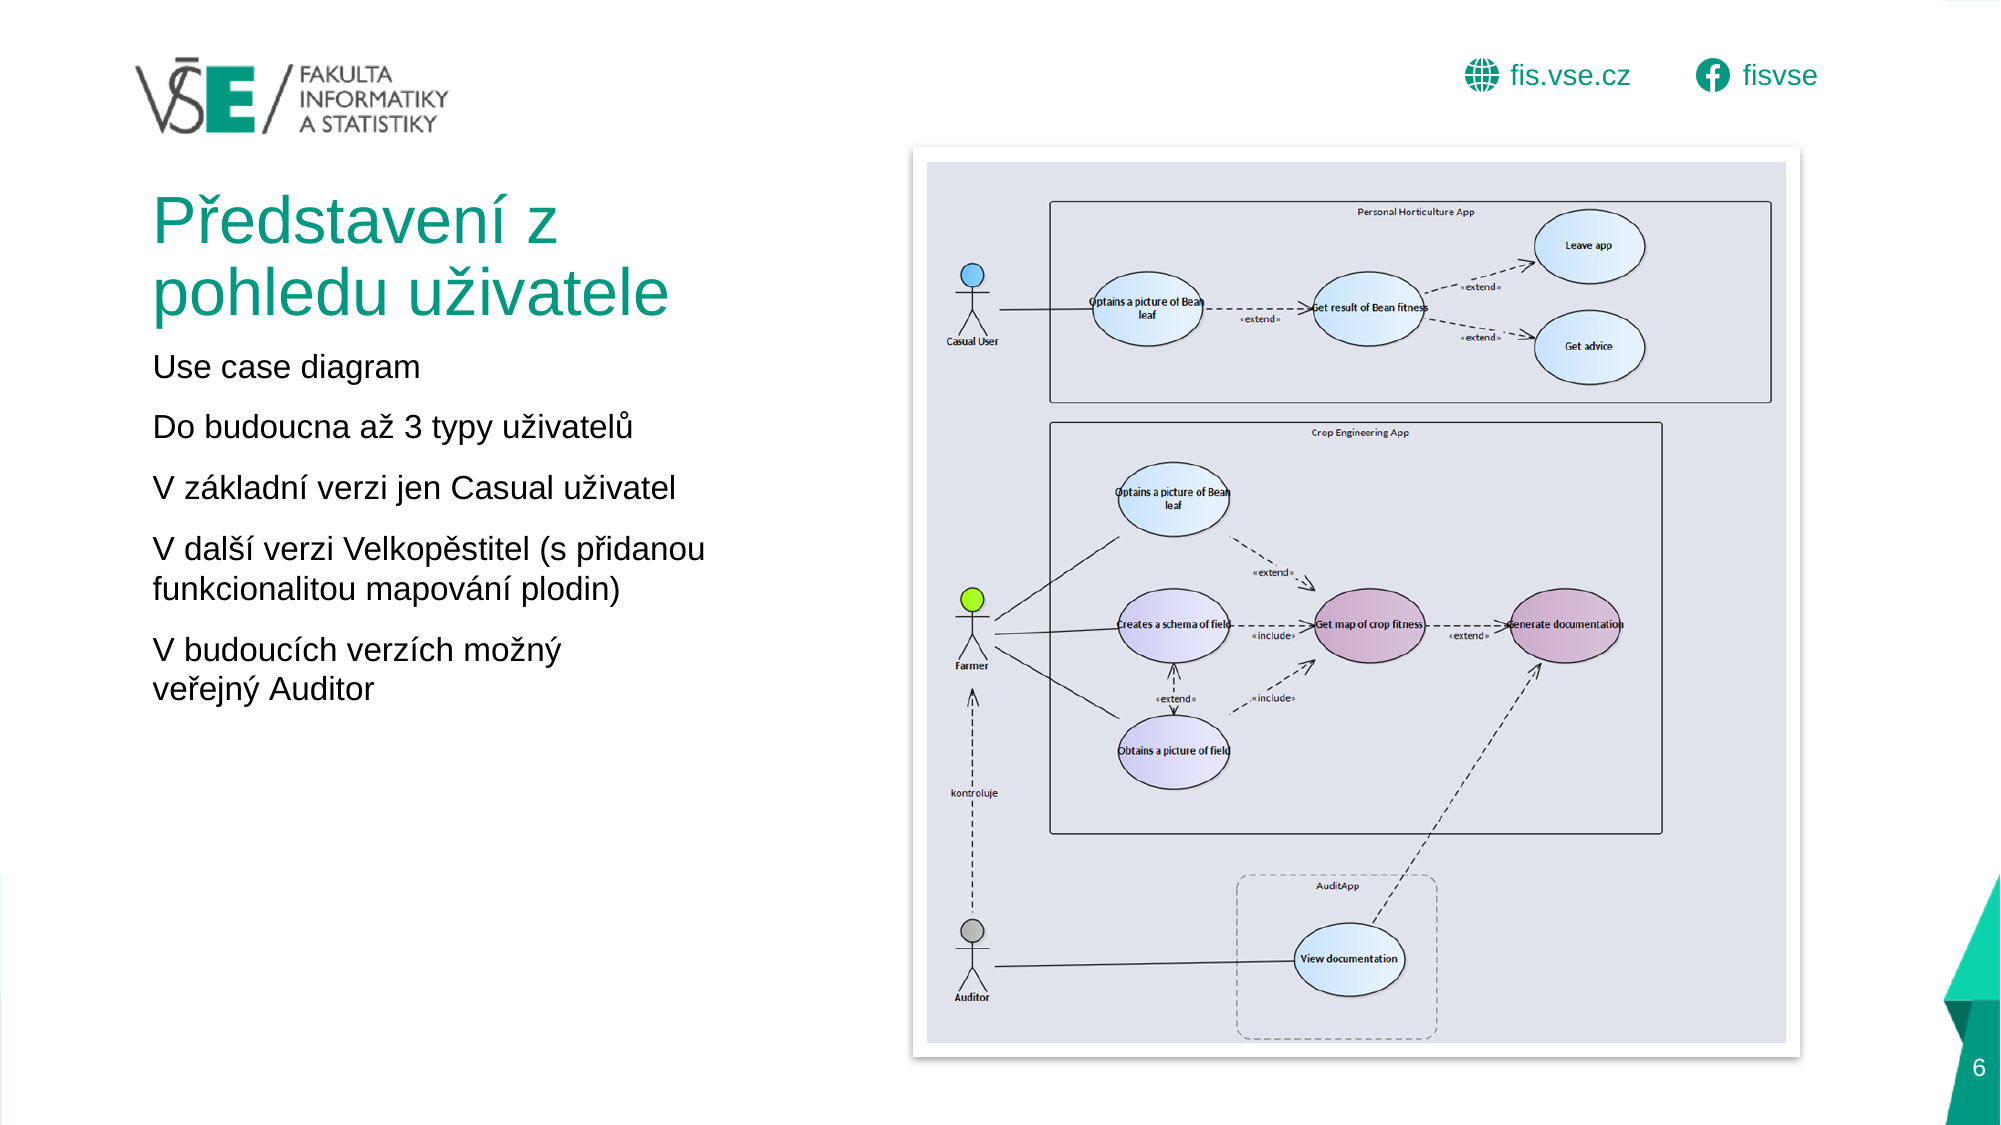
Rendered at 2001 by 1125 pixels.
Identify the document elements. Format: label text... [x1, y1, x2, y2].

title Představení z pohledu uživatele [137, 161, 783, 337]
picture [0, 0, 2000, 1125]
list Use case diagram Do budoucna až 3 typy uživatelů V základní verzi jen Casual uživatel V další verzi Velkopěstitel (s přidanou funkcionalitou mapování plodin) V budoucích verzích možný veřejný Auditor [137, 337, 783, 1043]
